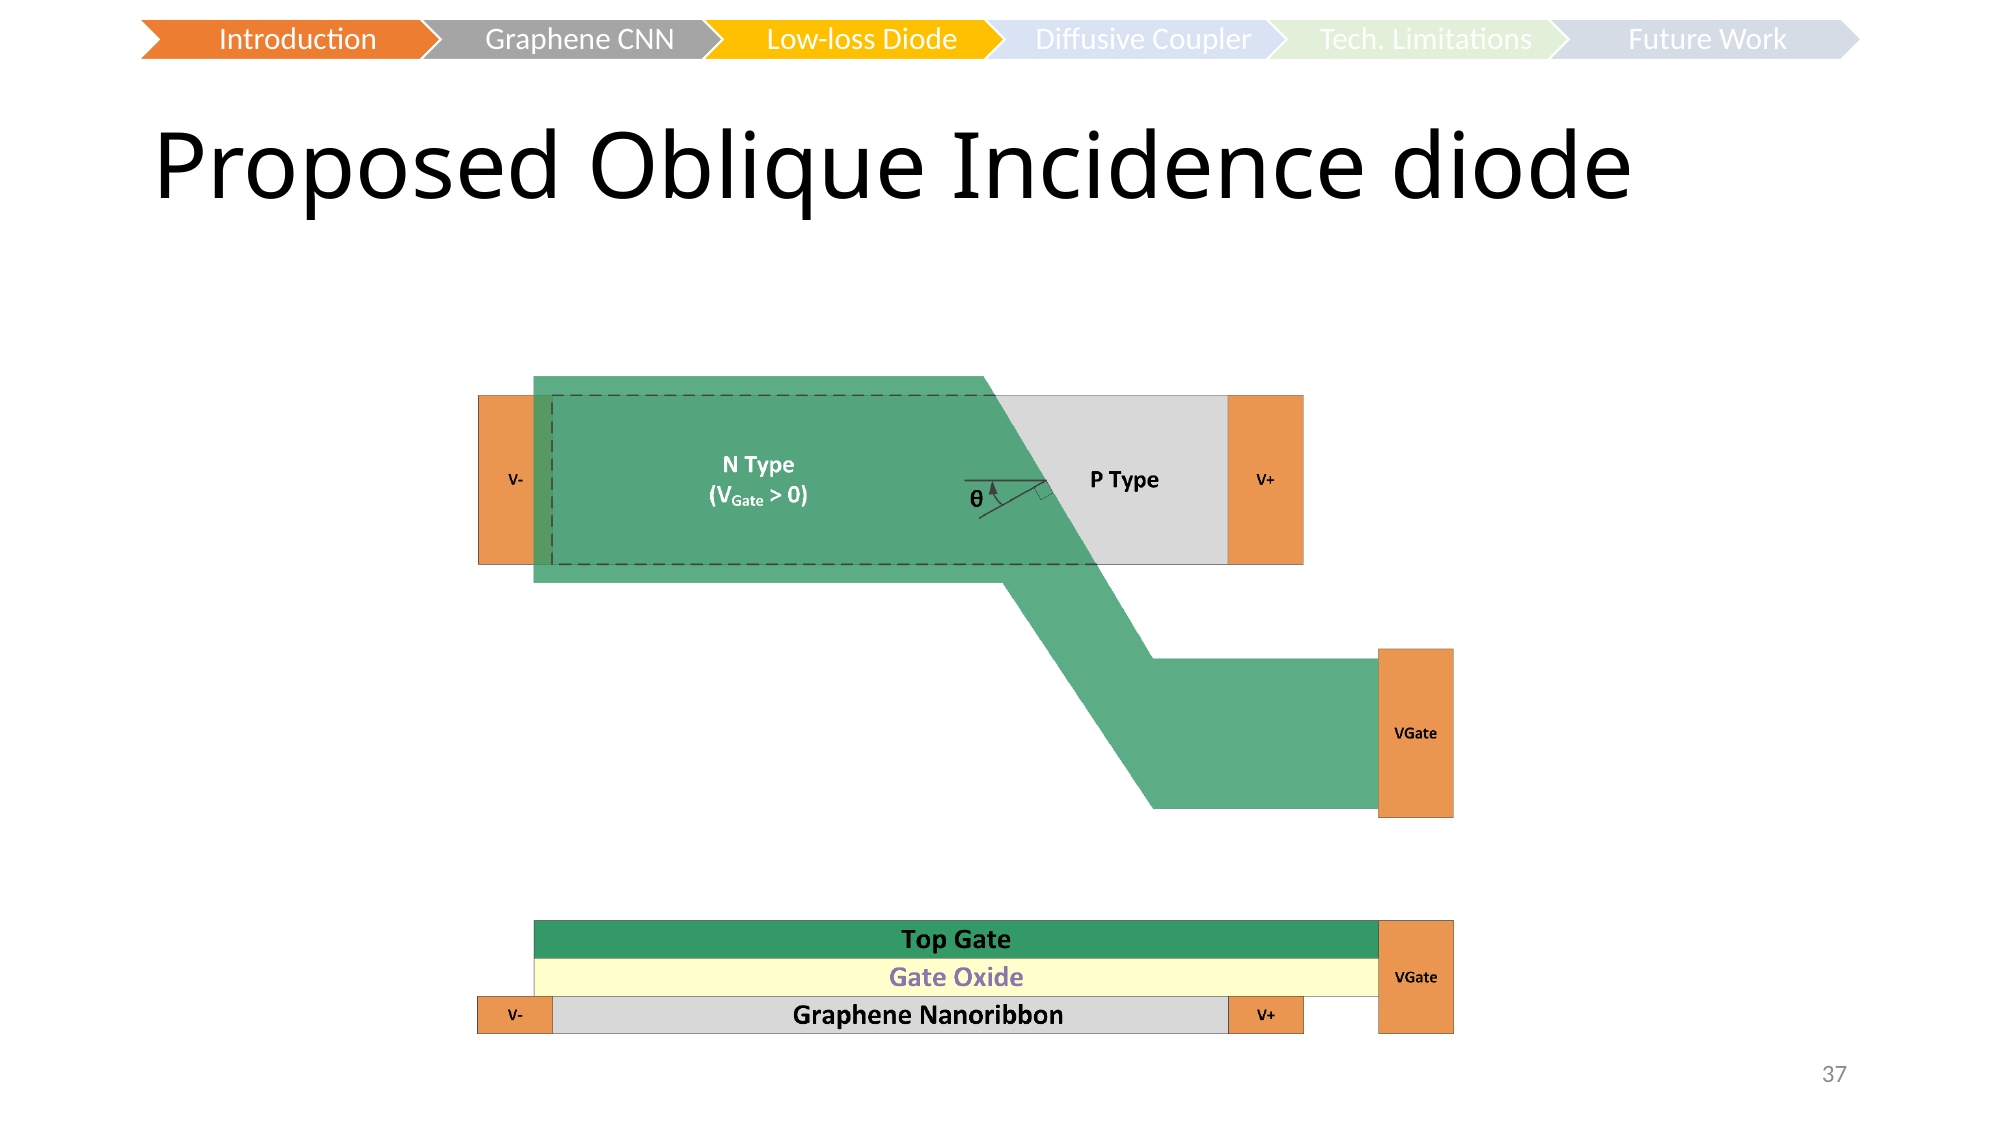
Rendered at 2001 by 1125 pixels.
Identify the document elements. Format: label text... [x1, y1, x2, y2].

picture [477, 917, 1454, 1034]
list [477, 376, 1454, 818]
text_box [137, 18, 1863, 60]
slide_number 37 [1412, 1042, 1863, 1103]
title Proposed Oblique Incidence diode [137, 60, 1863, 278]
